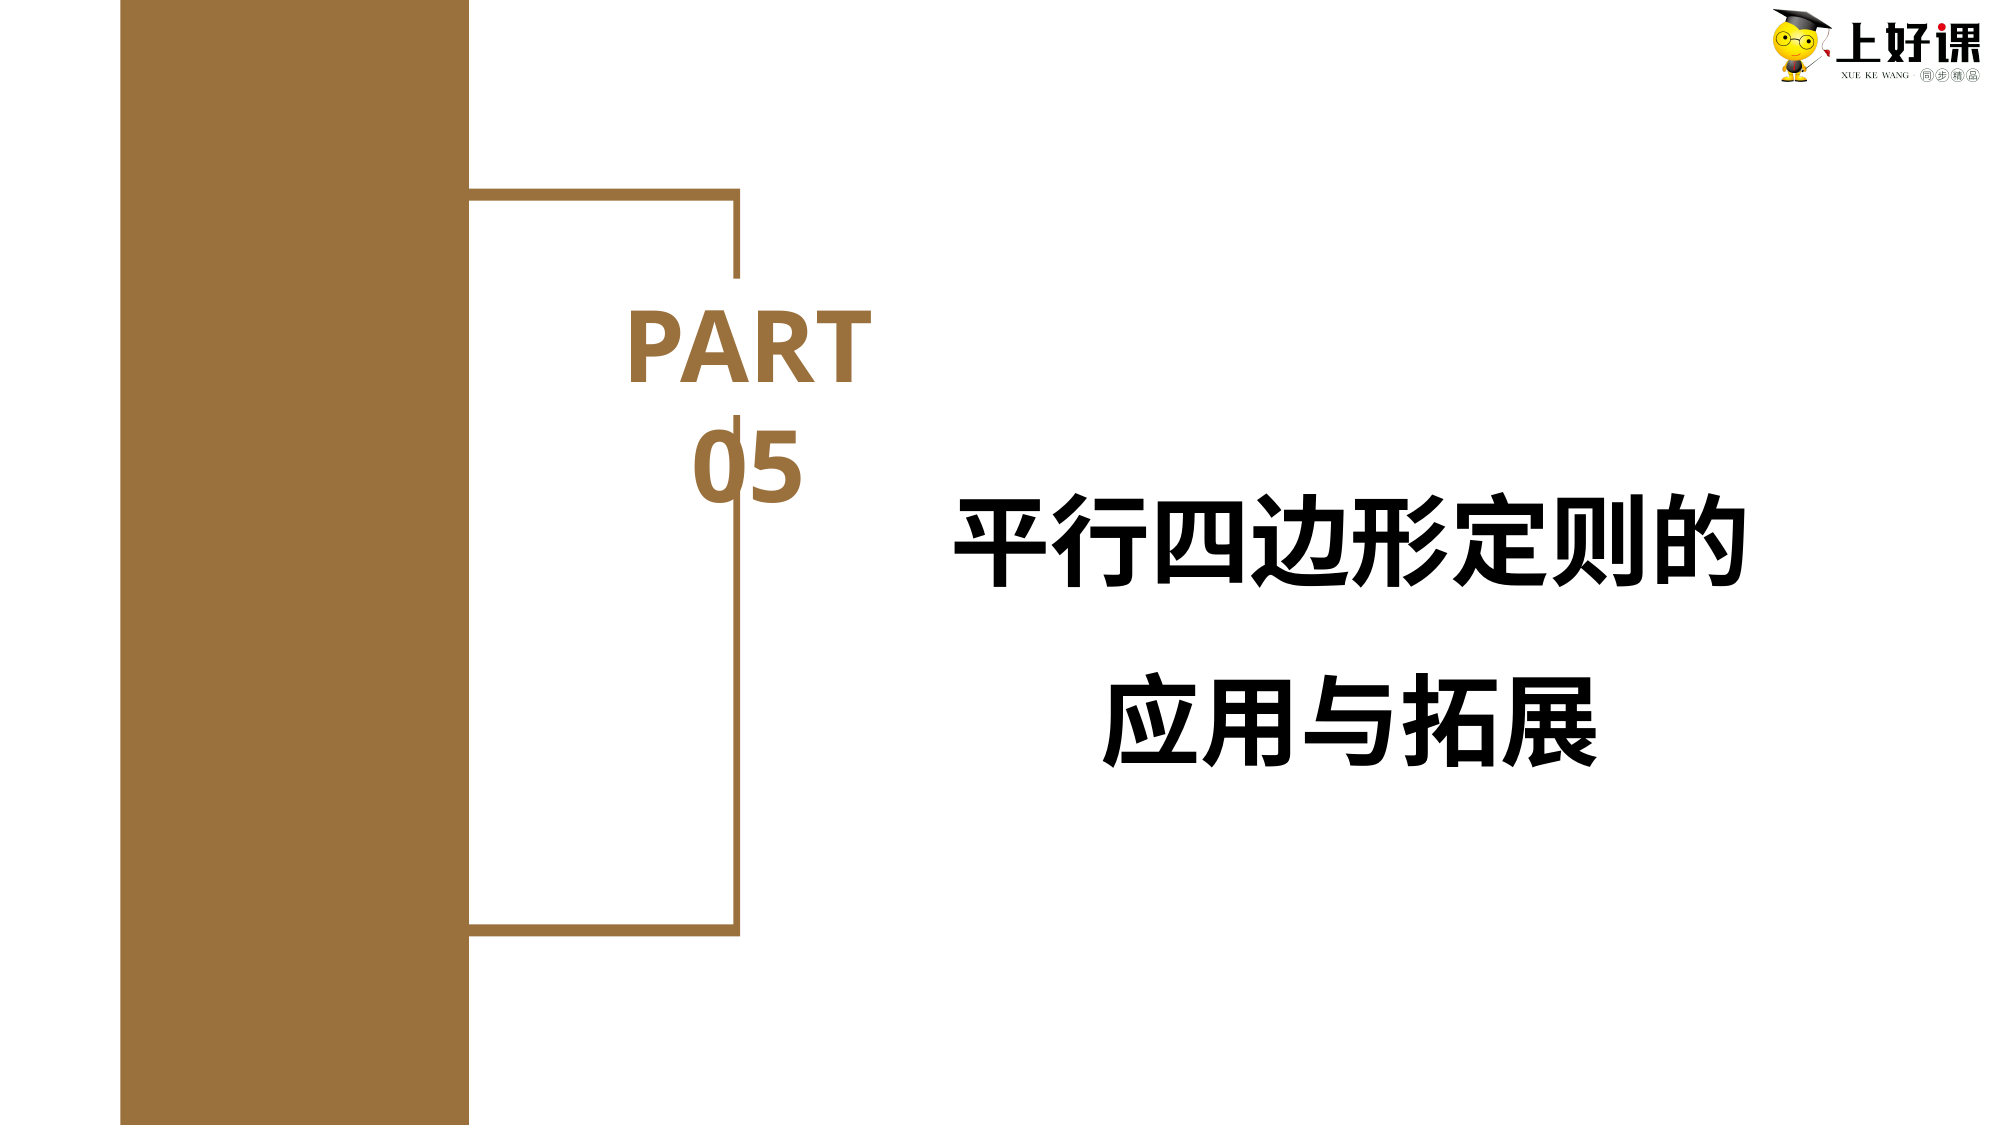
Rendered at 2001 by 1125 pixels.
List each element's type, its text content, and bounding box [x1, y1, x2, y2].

text_box PART 05 [542, 274, 954, 530]
text_box 平行四边形定则的 应用与拓展 [731, 411, 1970, 786]
picture [1773, 9, 1980, 82]
